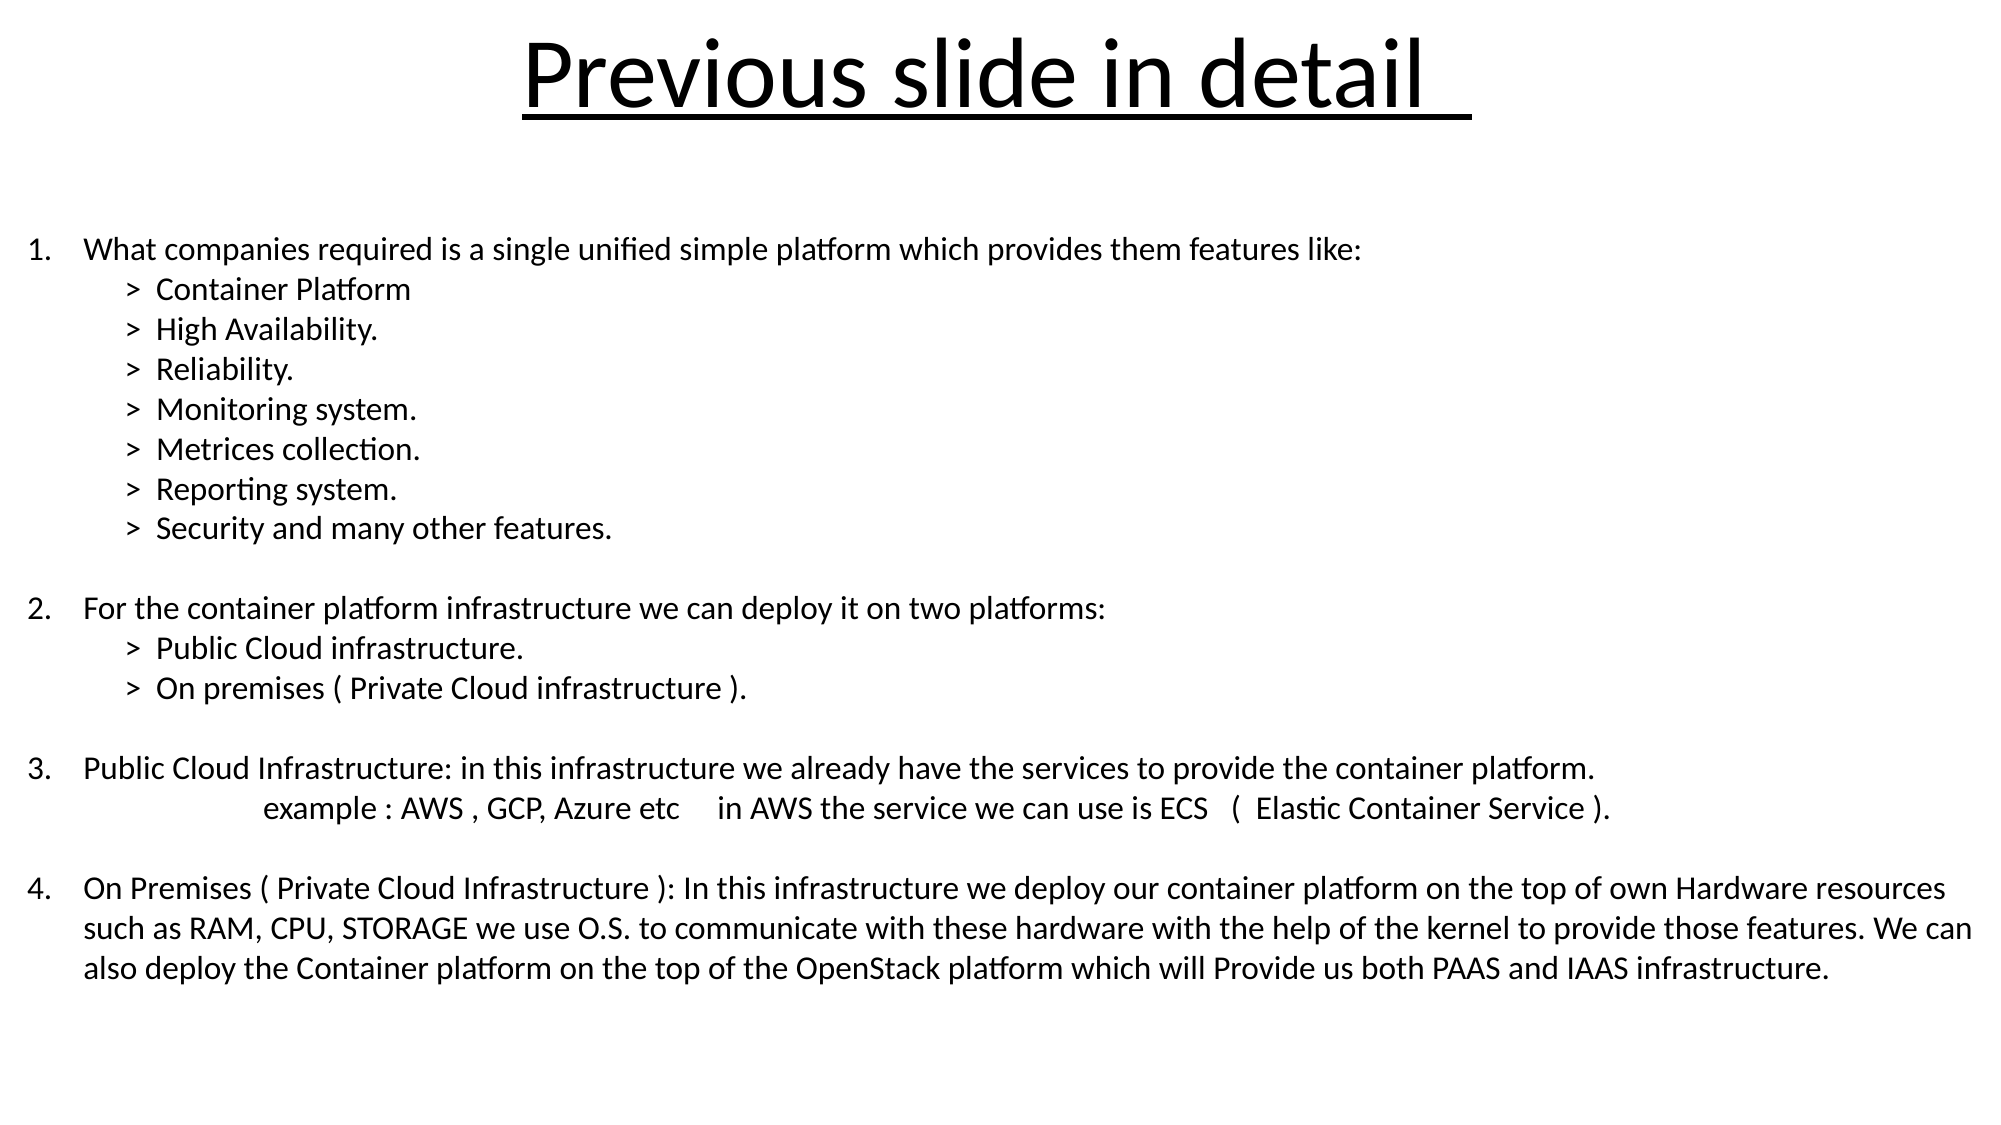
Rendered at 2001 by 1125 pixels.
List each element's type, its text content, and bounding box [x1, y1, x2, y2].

text_box Previous slide in detail What companies required is a single unified simple platform which provides them features like: > Container Platform > High Availability. > Reliability. > Monitoring system. > Metrices collection. > Reporting system. > Security and many other features. For the container platform infrastructure we can deploy it on two platforms: > Public Cloud infrastructure. > On premises ( Private Cloud infrastructure ). Public Cloud Infrastructure: in this infrastructure we already have the services to provide the container platform. example : AWS , GCP, Azure etc in AWS the service we can use is ECS ( Elastic Container Service ). On Premises ( Private Cloud Infrastructure ): In this infrastructure we deploy our container platform on the top of own Hardware resources such as RAM, CPU, STORAGE we use O.S. to communicate with these hardware with the help of the kernel to provide those features. We can also deploy the Container platform on the top of the OpenStack platform which will Provide us both PAAS and IAAS infrastructure. [12, 0, 2000, 1125]
